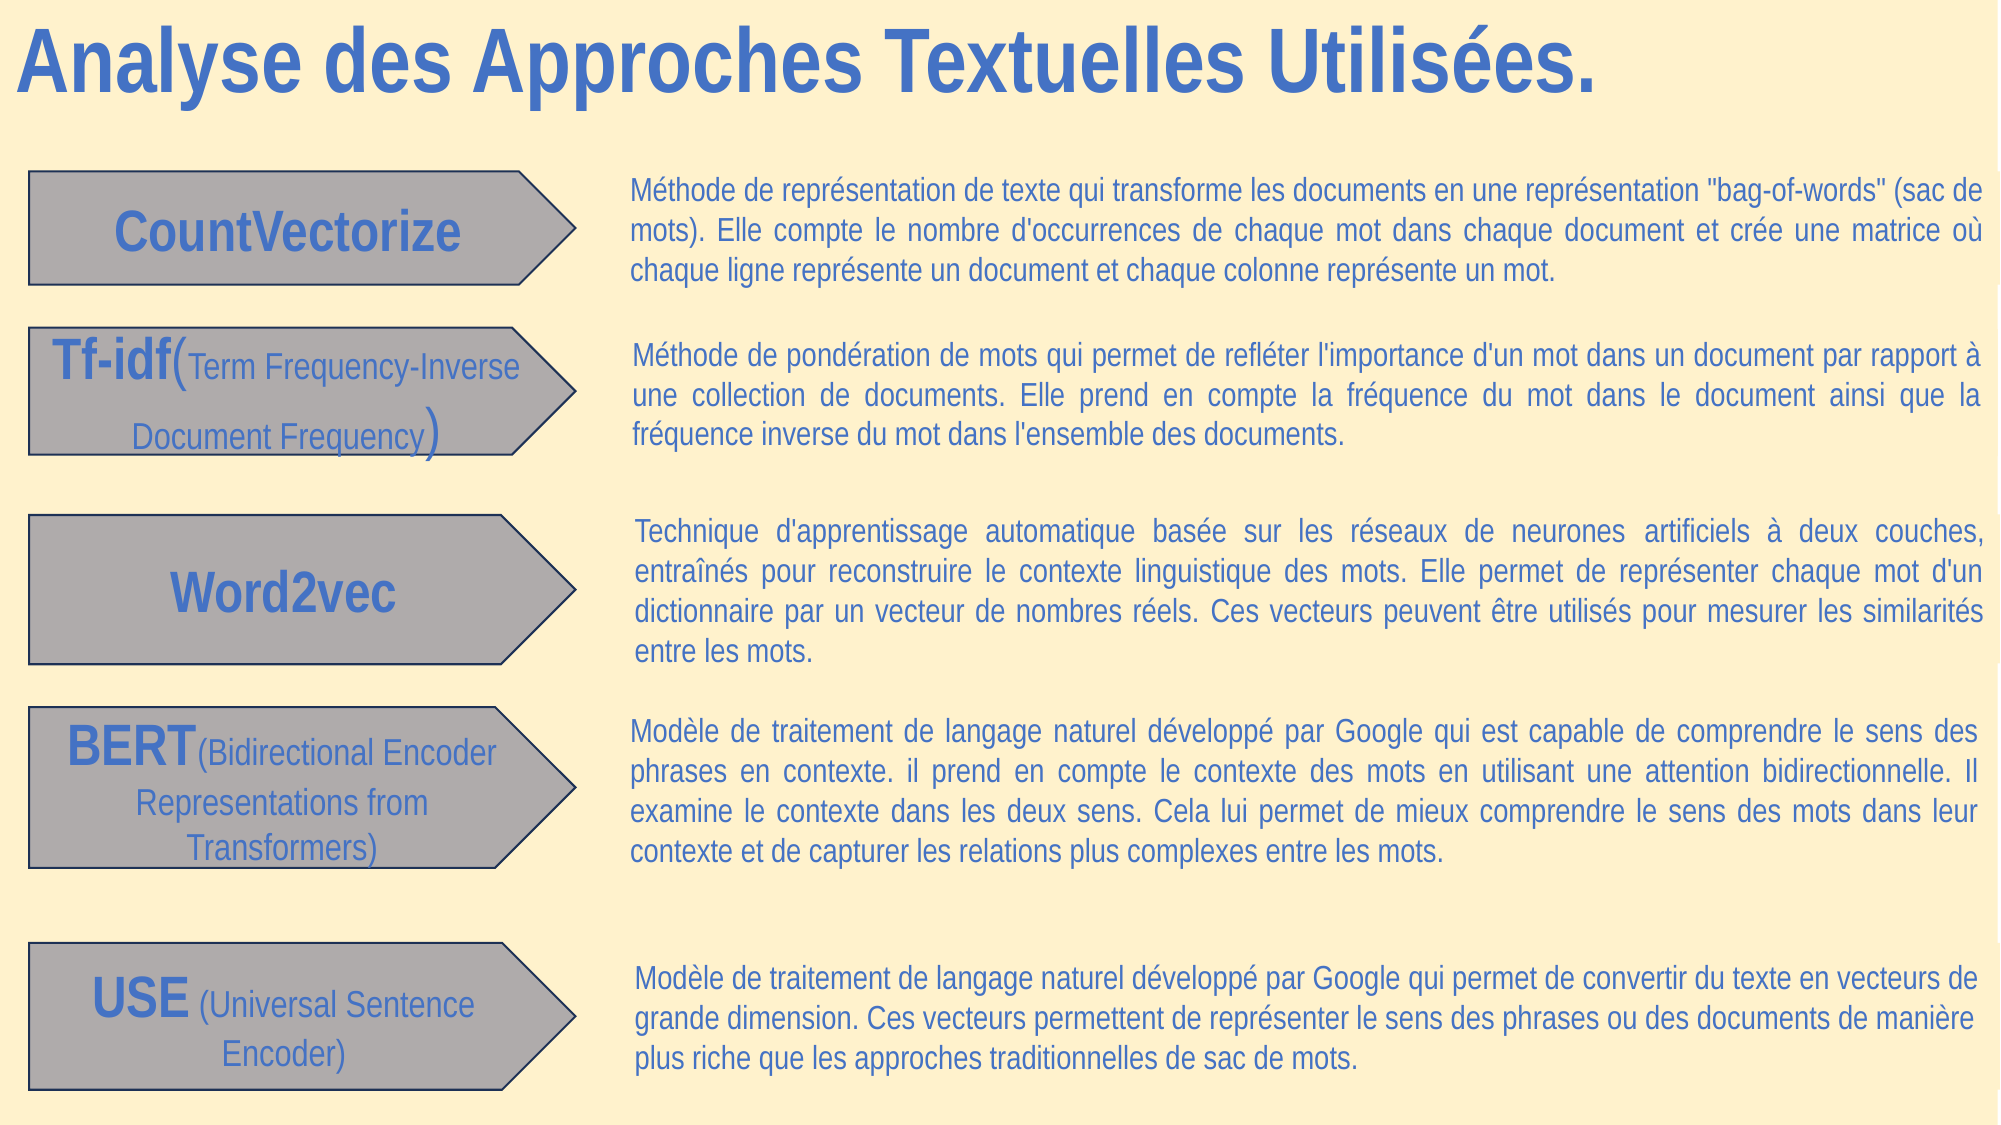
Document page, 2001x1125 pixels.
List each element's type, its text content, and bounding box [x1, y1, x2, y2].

title Analyse des Approches Textuelles Utilisées. [0, 0, 1998, 1125]
text_box Méthode de représentation de texte qui transforme les documents en une représentation "bag-of-words" (sac de mots). Elle compte le nombre d'occurrences de chaque mot dans chaque document et crée une matrice où chaque ligne représente un document et chaque colonne représente un mot. [614, 170, 2000, 286]
text_box Tf-idf(Term Frequency-Inverse Document Frequency) [28, 326, 577, 456]
text_box Modèle de traitement de langage naturel développé par Google qui permet de convertir du texte en vecteurs de grande dimension. Ces vecteurs permettent de représenter le sens des phrases ou des documents de manière plus riche que les approches traditionnelles de sac de mots. [619, 942, 2000, 1091]
text_box Modèle de traitement de langage naturel développé par Google qui est capable de comprendre le sens des phrases en contexte. il prend en compte le contexte des mots en utilisant une attention bidirectionnelle. Il examine le contexte dans les deux sens. Cela lui permet de mieux comprendre le sens des mots dans leur contexte et de capturer les relations plus complexes entre les mots. [614, 708, 1996, 870]
text_box CountVectorize [28, 170, 577, 286]
text_box Méthode de pondération de mots qui permet de refléter l'importance d'un mot dans un document par rapport à une collection de documents. Elle prend en compte la fréquence du mot dans le document ainsi que la fréquence inverse du mot dans l'ensemble des documents. [617, 328, 1999, 457]
text_box USE (Universal Sentence Encoder) [28, 941, 577, 1091]
text_box BERT(Bidirectional Encoder Representations from Transformers) [28, 706, 577, 869]
text_box Word2vec [28, 513, 577, 666]
text_box Technique d'apprentissage automatique basée sur les réseaux de neurones artificiels à deux couches, entraînés pour reconstruire le contexte linguistique des mots. Elle permet de représenter chaque mot d'un dictionnaire par un vecteur de nombres réels. Ces vecteurs peuvent être utilisés pour mesurer les similarités entre les mots. [619, 513, 2000, 665]
